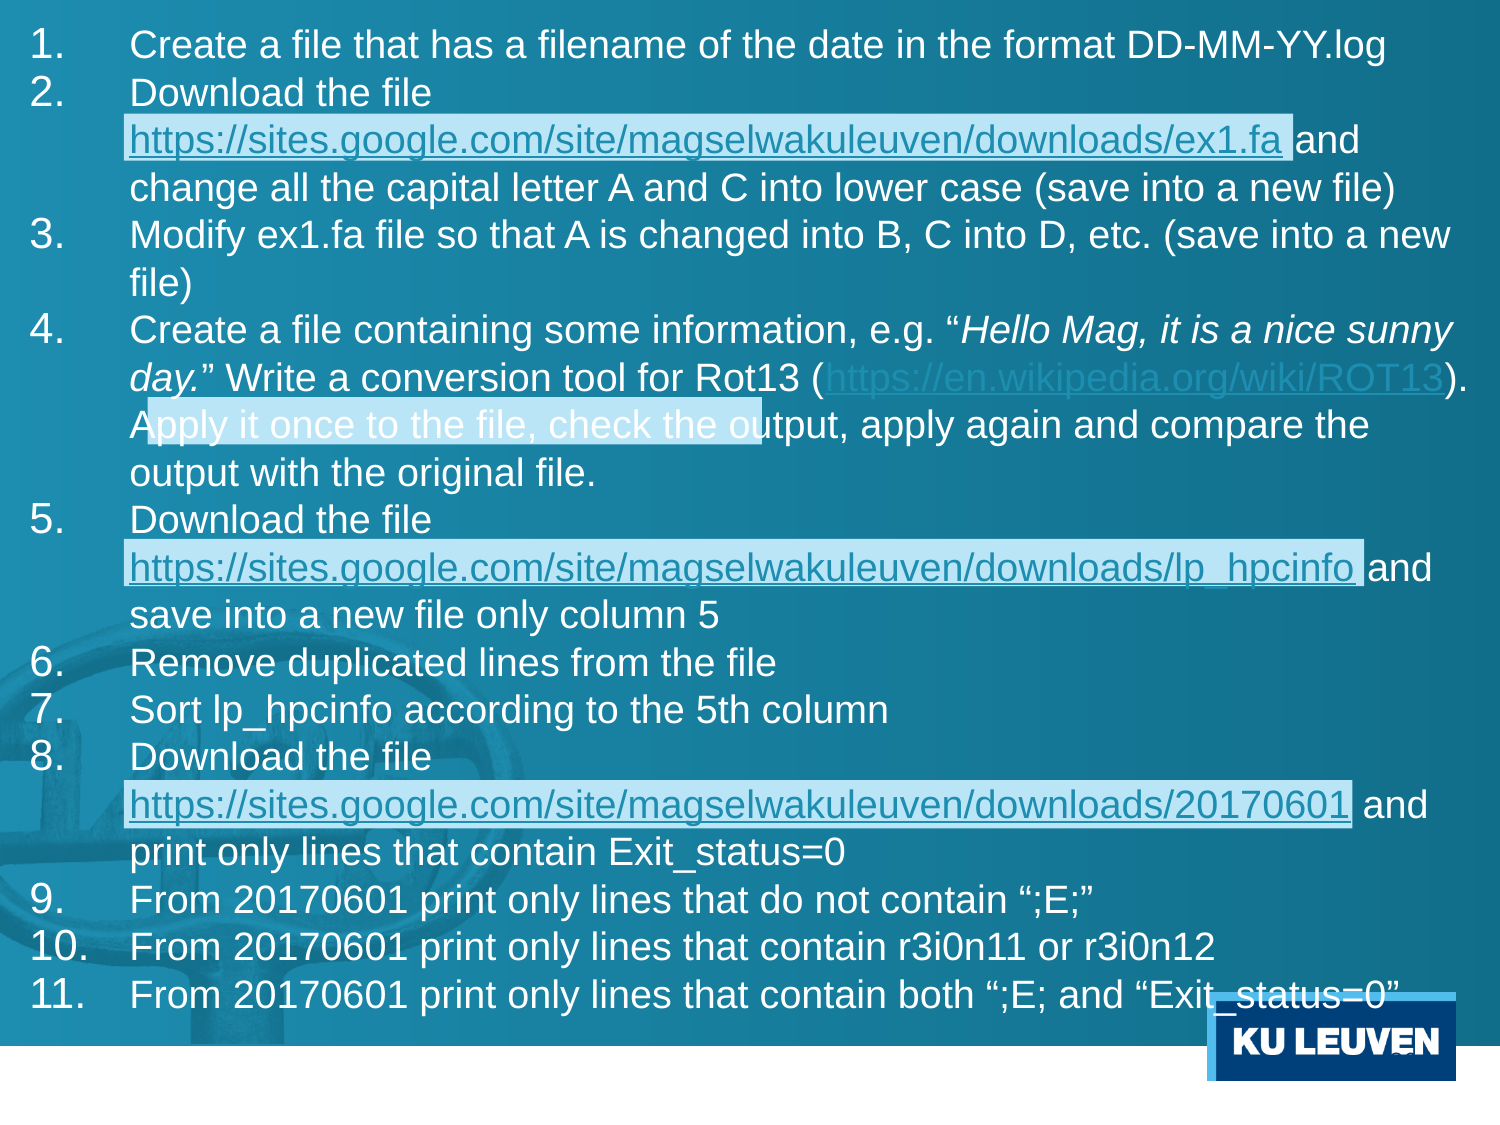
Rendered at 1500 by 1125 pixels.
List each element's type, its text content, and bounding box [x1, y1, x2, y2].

picture [1207, 992, 1456, 1081]
picture [0, 516, 542, 1044]
slide_number 86 [1122, 1045, 1418, 1105]
text_box Create a file that has a filename of the date in the format DD-MM-YY.log Download the file https://sites.google.com/site/magselwakuleuven/downloads/ex1.fa and change all the capital letter A and C into lower case (save into a new file) Modify ex1.fa file so that A is changed into B, C into D, etc. (save into a new file) Create a file containing some information, e.g. “Hello Mag, it is a nice sunny day.” Write a conversion tool for Rot13 (https://en.wikipedia.org/wiki/ROT13). Apply it once to the file, check the output, apply again and compare the output with the original file. Download the file https://sites.google.com/site/magselwakuleuven/downloads/lp_hpcinfo and save into a new file only column 5 Remove duplicated lines from the file Sort lp_hpcinfo according to the 5th column Download the file https://sites.google.com/site/magselwakuleuven/downloads/20170601 and print only lines that contain Exit_status=0 From 20170601 print only lines that do not contain “;E;” From 20170601 print only lines that contain r3i0n11 or r3i0n12 From 20170601 print only lines that contain both “;E; and “Exit_status=0” [29, 19, 1471, 733]
text_box [122, 778, 1354, 830]
